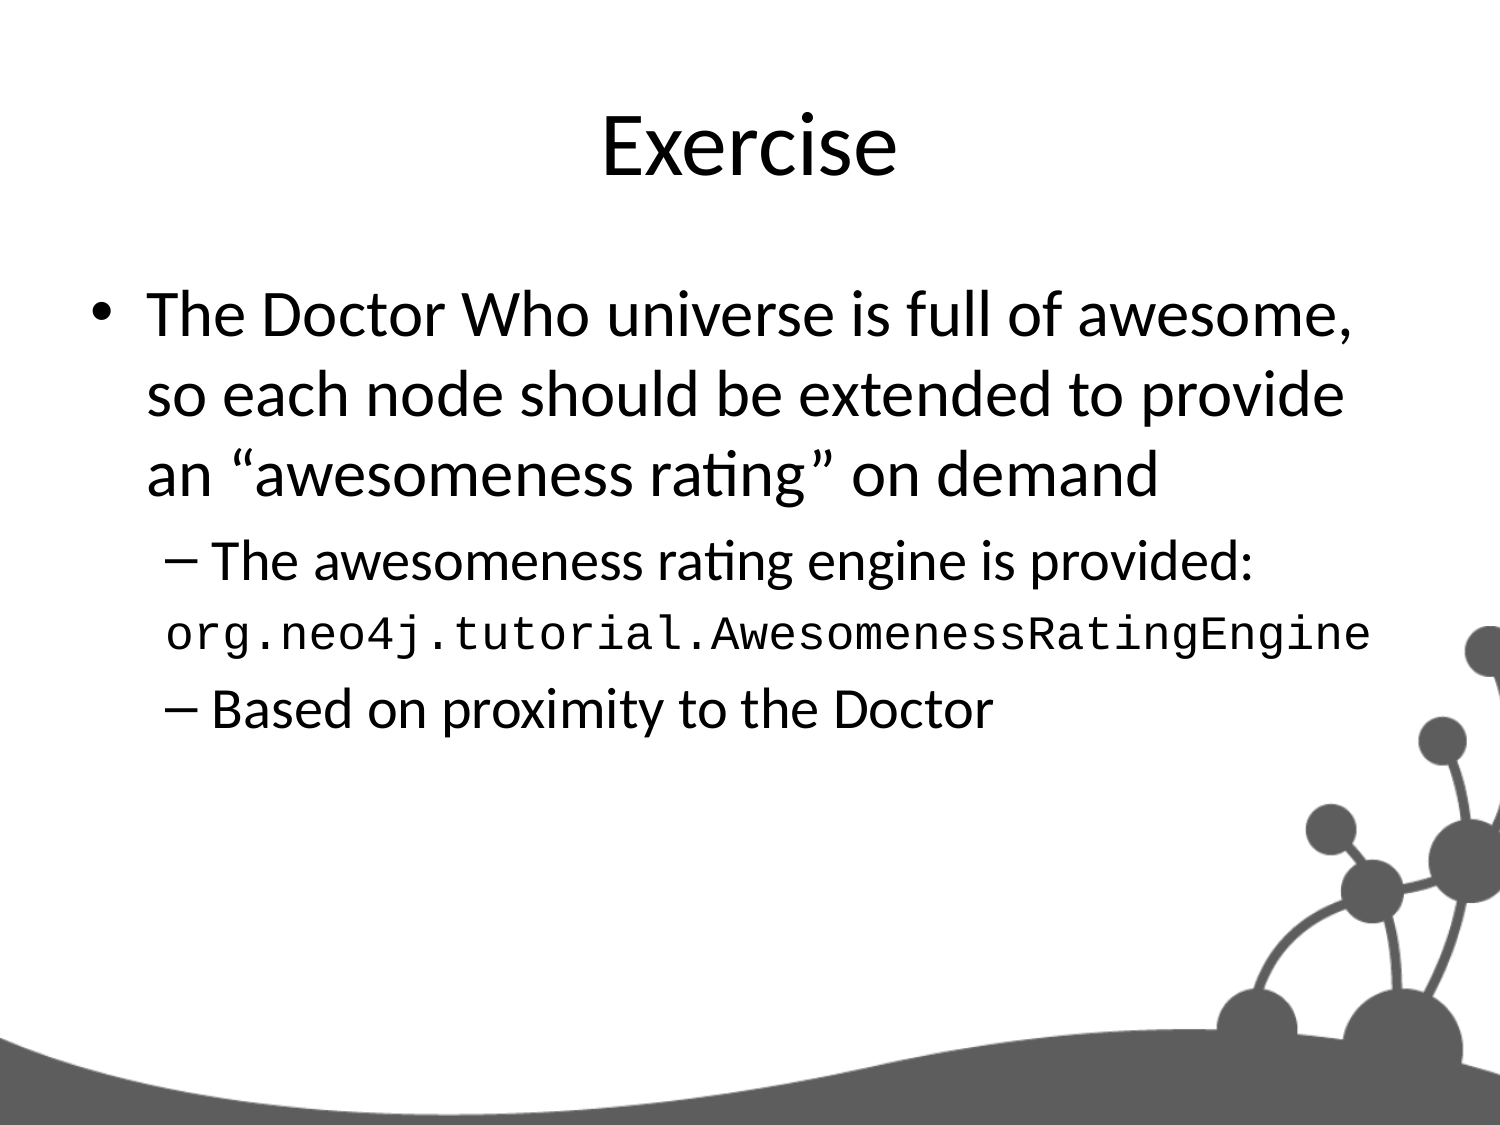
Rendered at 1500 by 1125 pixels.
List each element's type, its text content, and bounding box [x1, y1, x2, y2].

list The Doctor Who universe is full of awesome, so each node should be extended to provide an “awesomeness rating” on demand The awesomeness rating engine is provided: org.neo4j.tutorial.AwesomenessRatingEngine Based on proximity to the Doctor [75, 262, 1425, 1005]
title Exercise [75, 45, 1425, 233]
